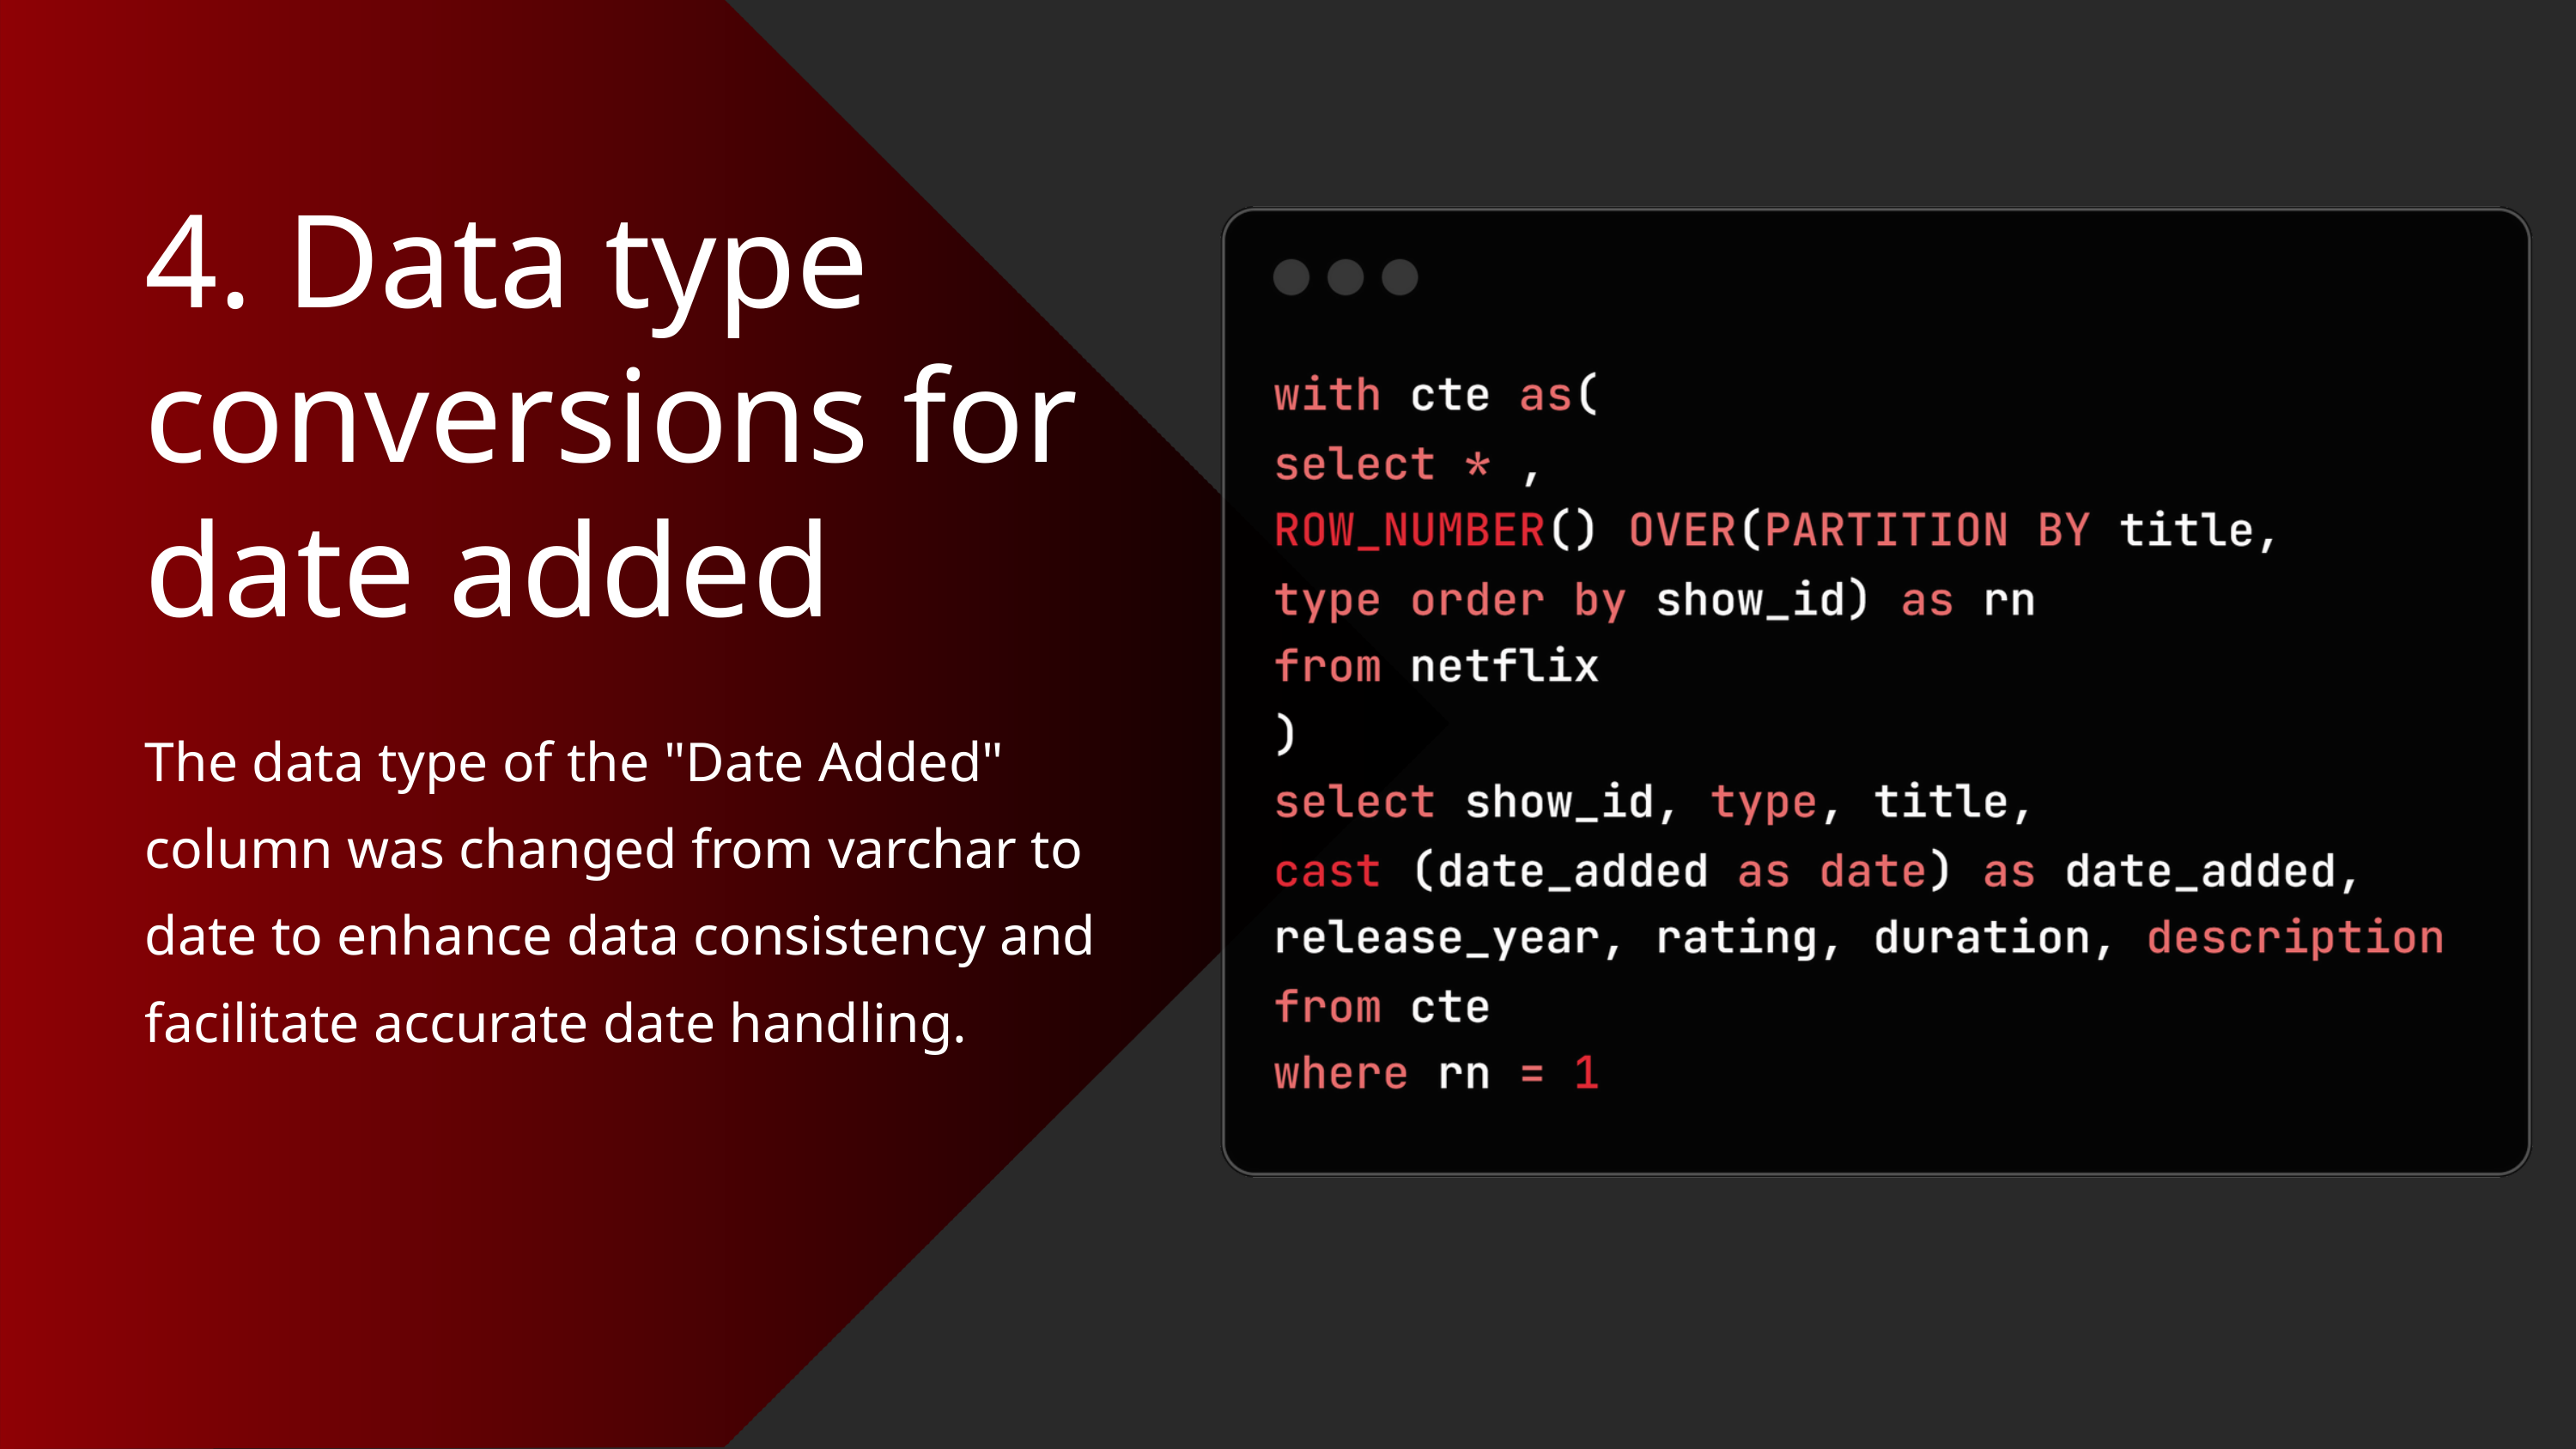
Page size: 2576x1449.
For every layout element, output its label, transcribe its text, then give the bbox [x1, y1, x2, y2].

text_box The data type of the "Date Added" column was changed from varchar to date to enhance data consistency and facilitate accurate date handling. [144, 705, 1142, 1053]
text_box [0, 0, 1449, 1449]
text_box [1032, 18, 2576, 1366]
text_box 4. Data type conversions for date added [144, 179, 1211, 643]
